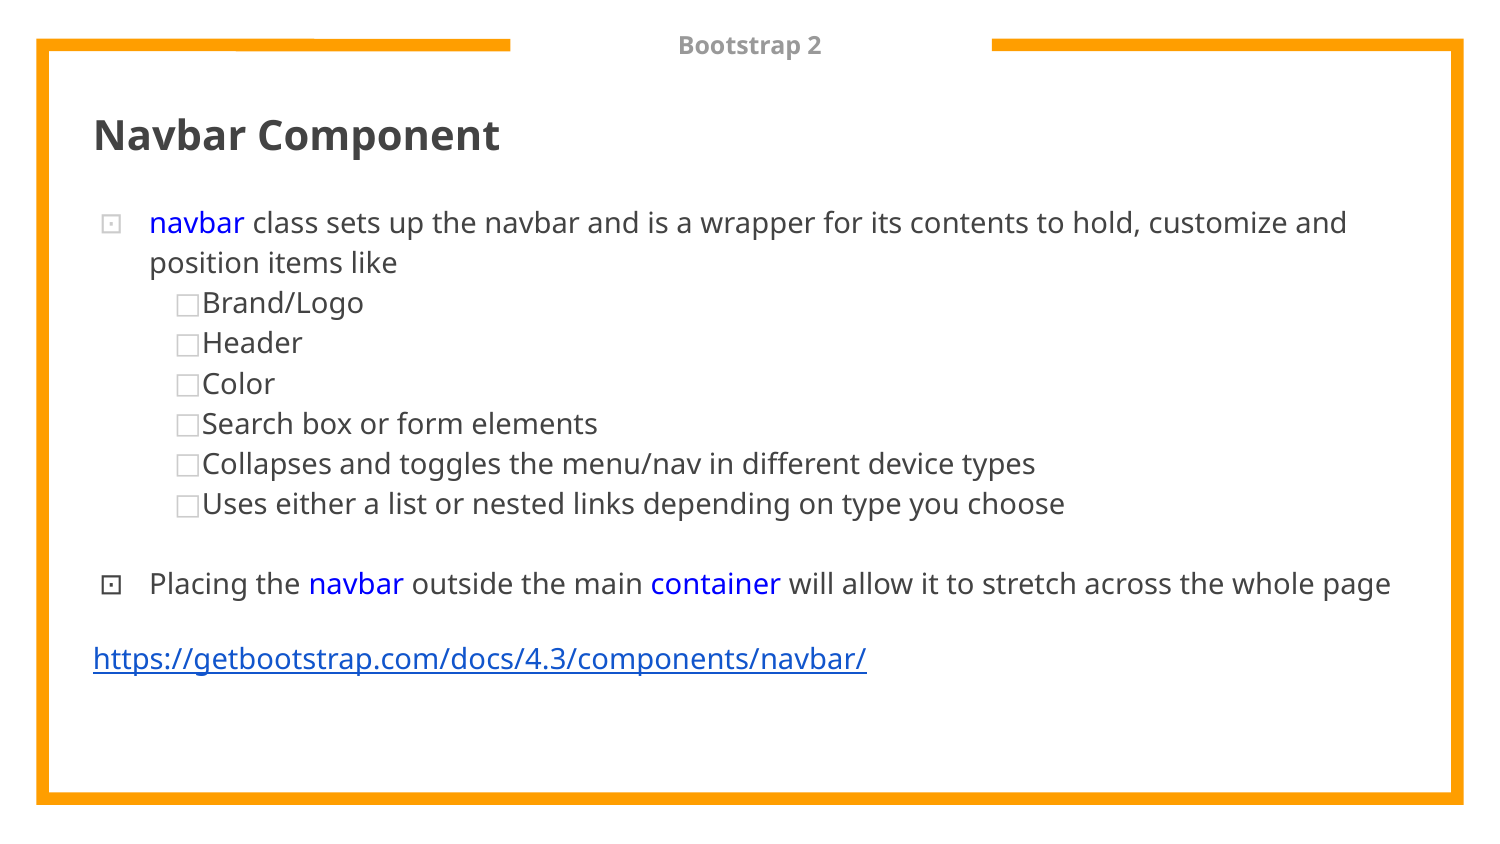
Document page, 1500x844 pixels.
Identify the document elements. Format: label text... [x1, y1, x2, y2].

text_box Navbar Component navbar class sets up the navbar and is a wrapper for its contents to hold, customize and position items like Brand/Logo Header Color Search box or form elements Collapses and toggles the menu/nav in different device types Uses either a list or nested links depending on type you choose Placing the navbar outside the main container will allow it to stretch across the whole page https://getbootstrap.com/docs/4.3/components/navbar/ [77, 275, 1422, 599]
title Bootstrap 2 [531, 15, 969, 136]
